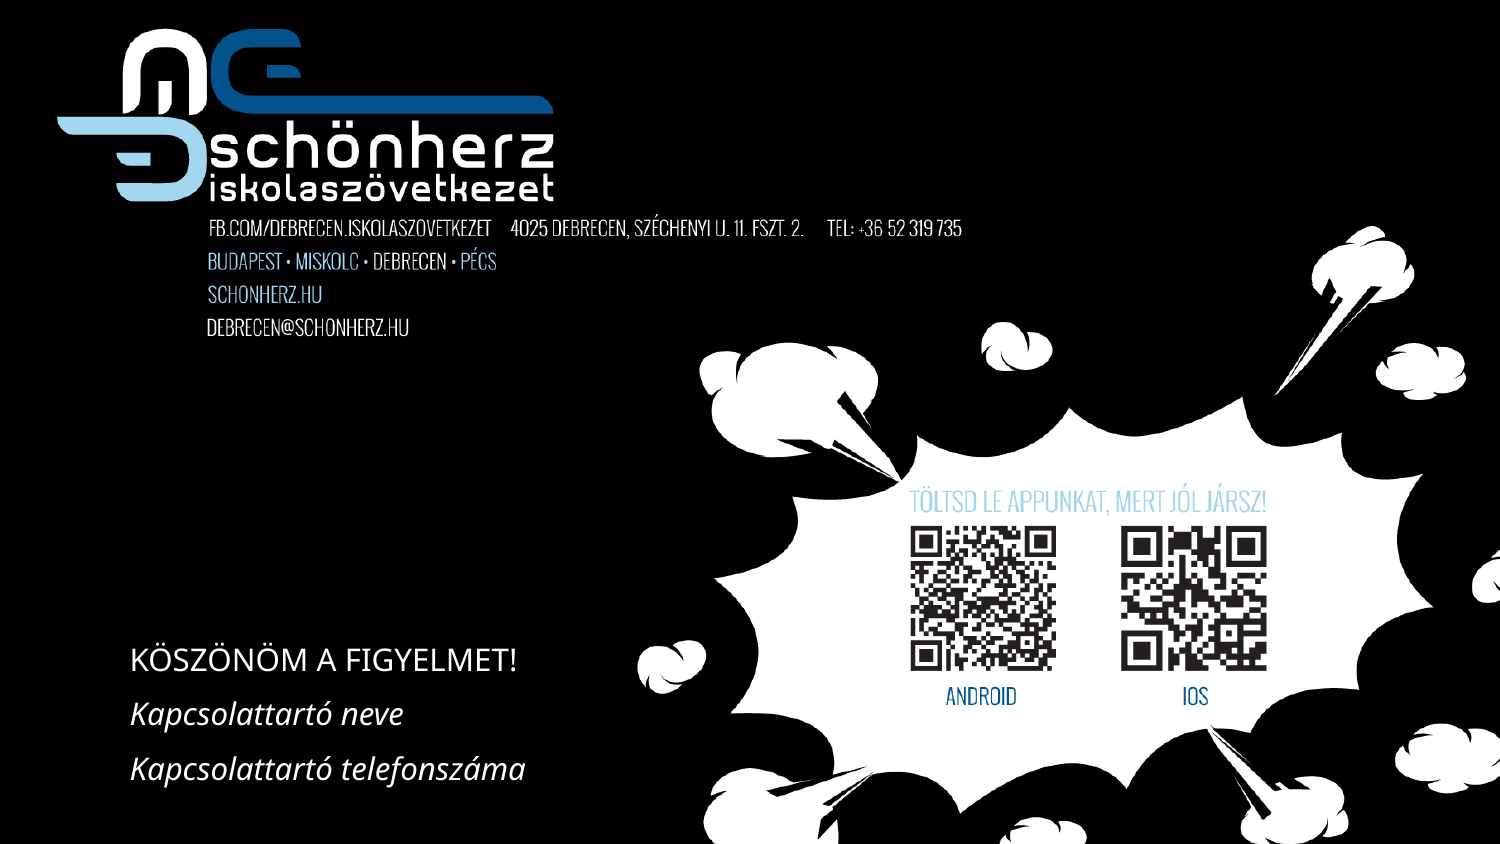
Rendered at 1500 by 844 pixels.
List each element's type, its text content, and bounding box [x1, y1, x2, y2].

text_box KÖSZÖNÖM A FIGYELMET! Kapcsolattartó neve Kapcsolattartó telefonszáma [114, 636, 553, 787]
picture [0, 0, 1500, 844]
